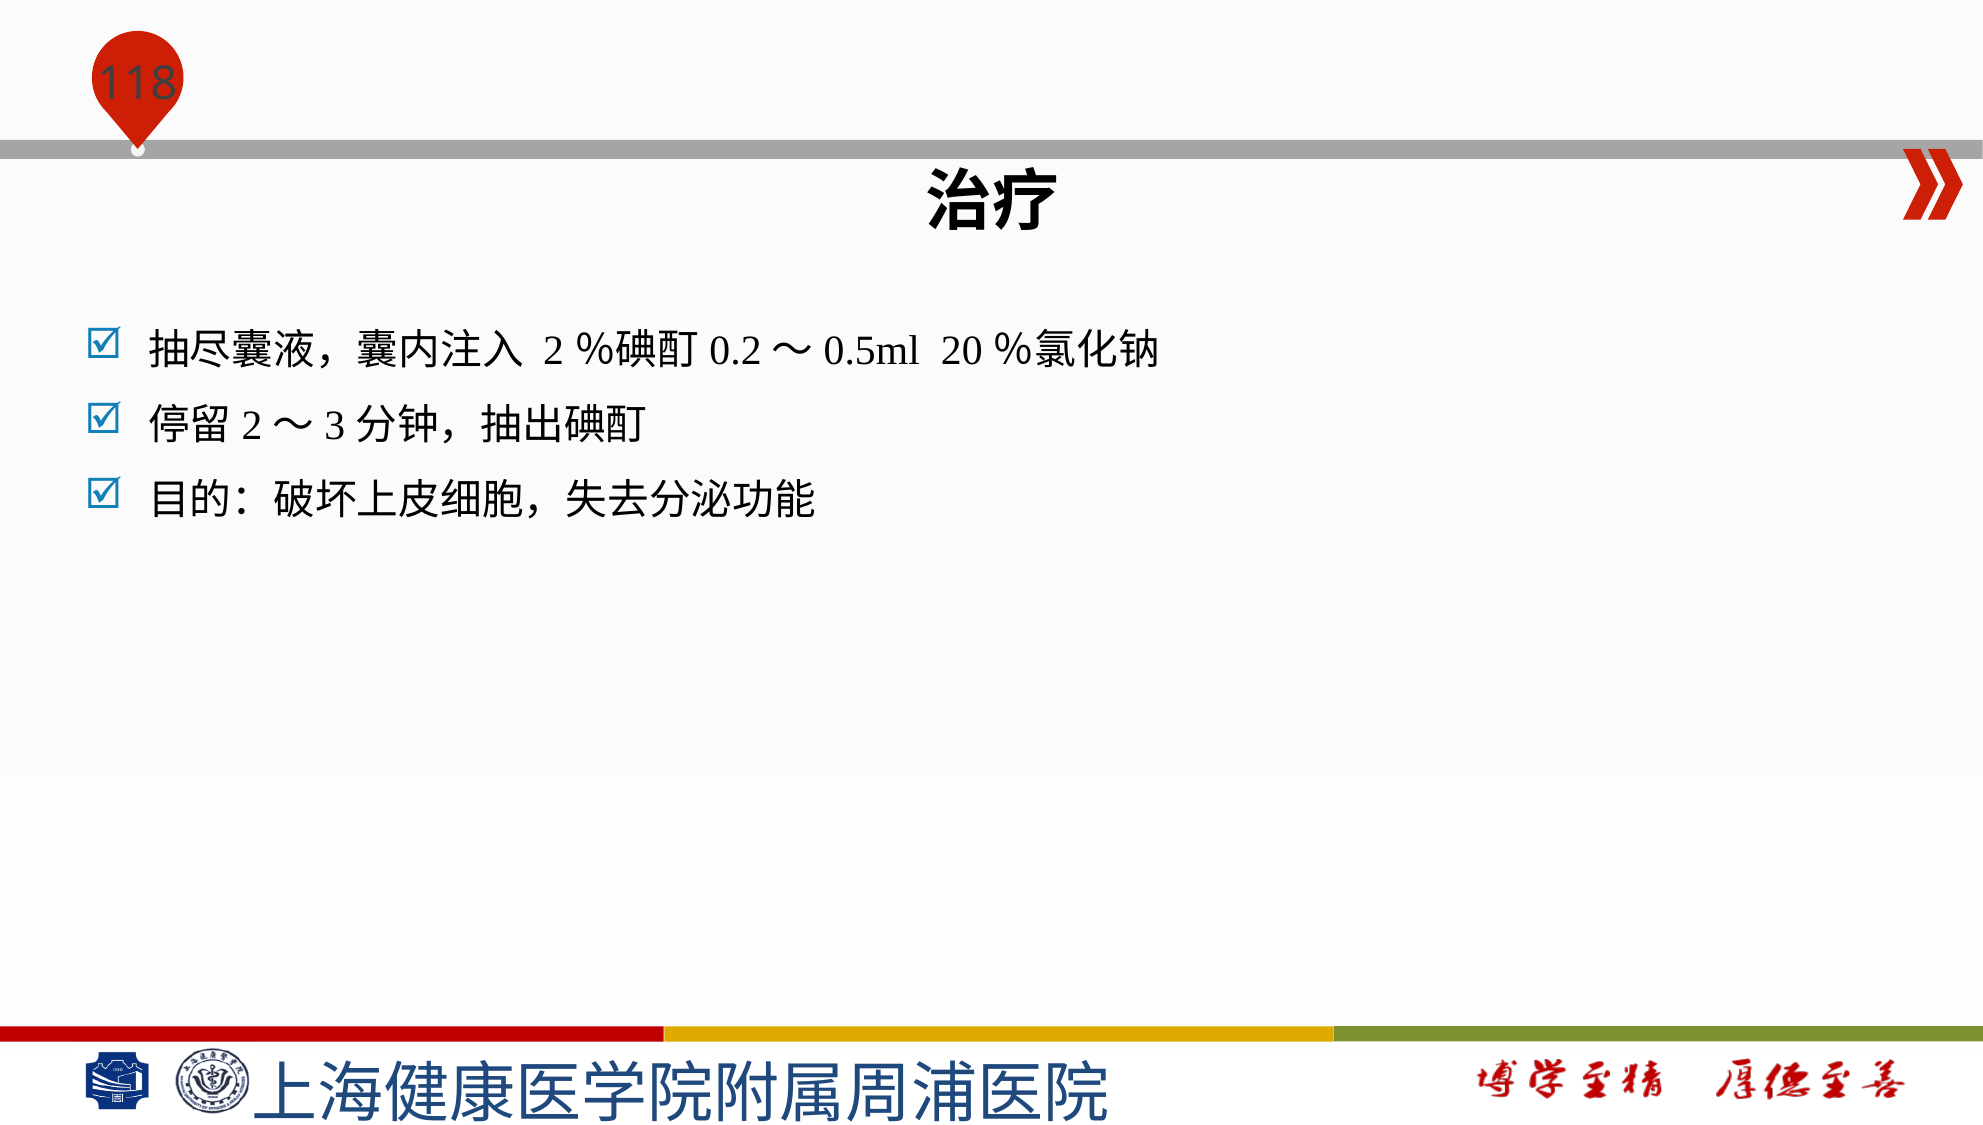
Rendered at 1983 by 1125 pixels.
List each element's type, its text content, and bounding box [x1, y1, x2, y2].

text_box [46, 7, 650, 80]
text_box 抽尽囊液，囊内注入 2％碘酊0.2～0.5ml 20％氯化钠 停留2～3分钟，抽出碘酊 目的：破坏上皮细胞，失去分泌功能 [70, 290, 1783, 531]
picture [70, 1042, 258, 1121]
text_box 治疗 [910, 150, 1074, 246]
picture [1445, 1043, 1939, 1124]
